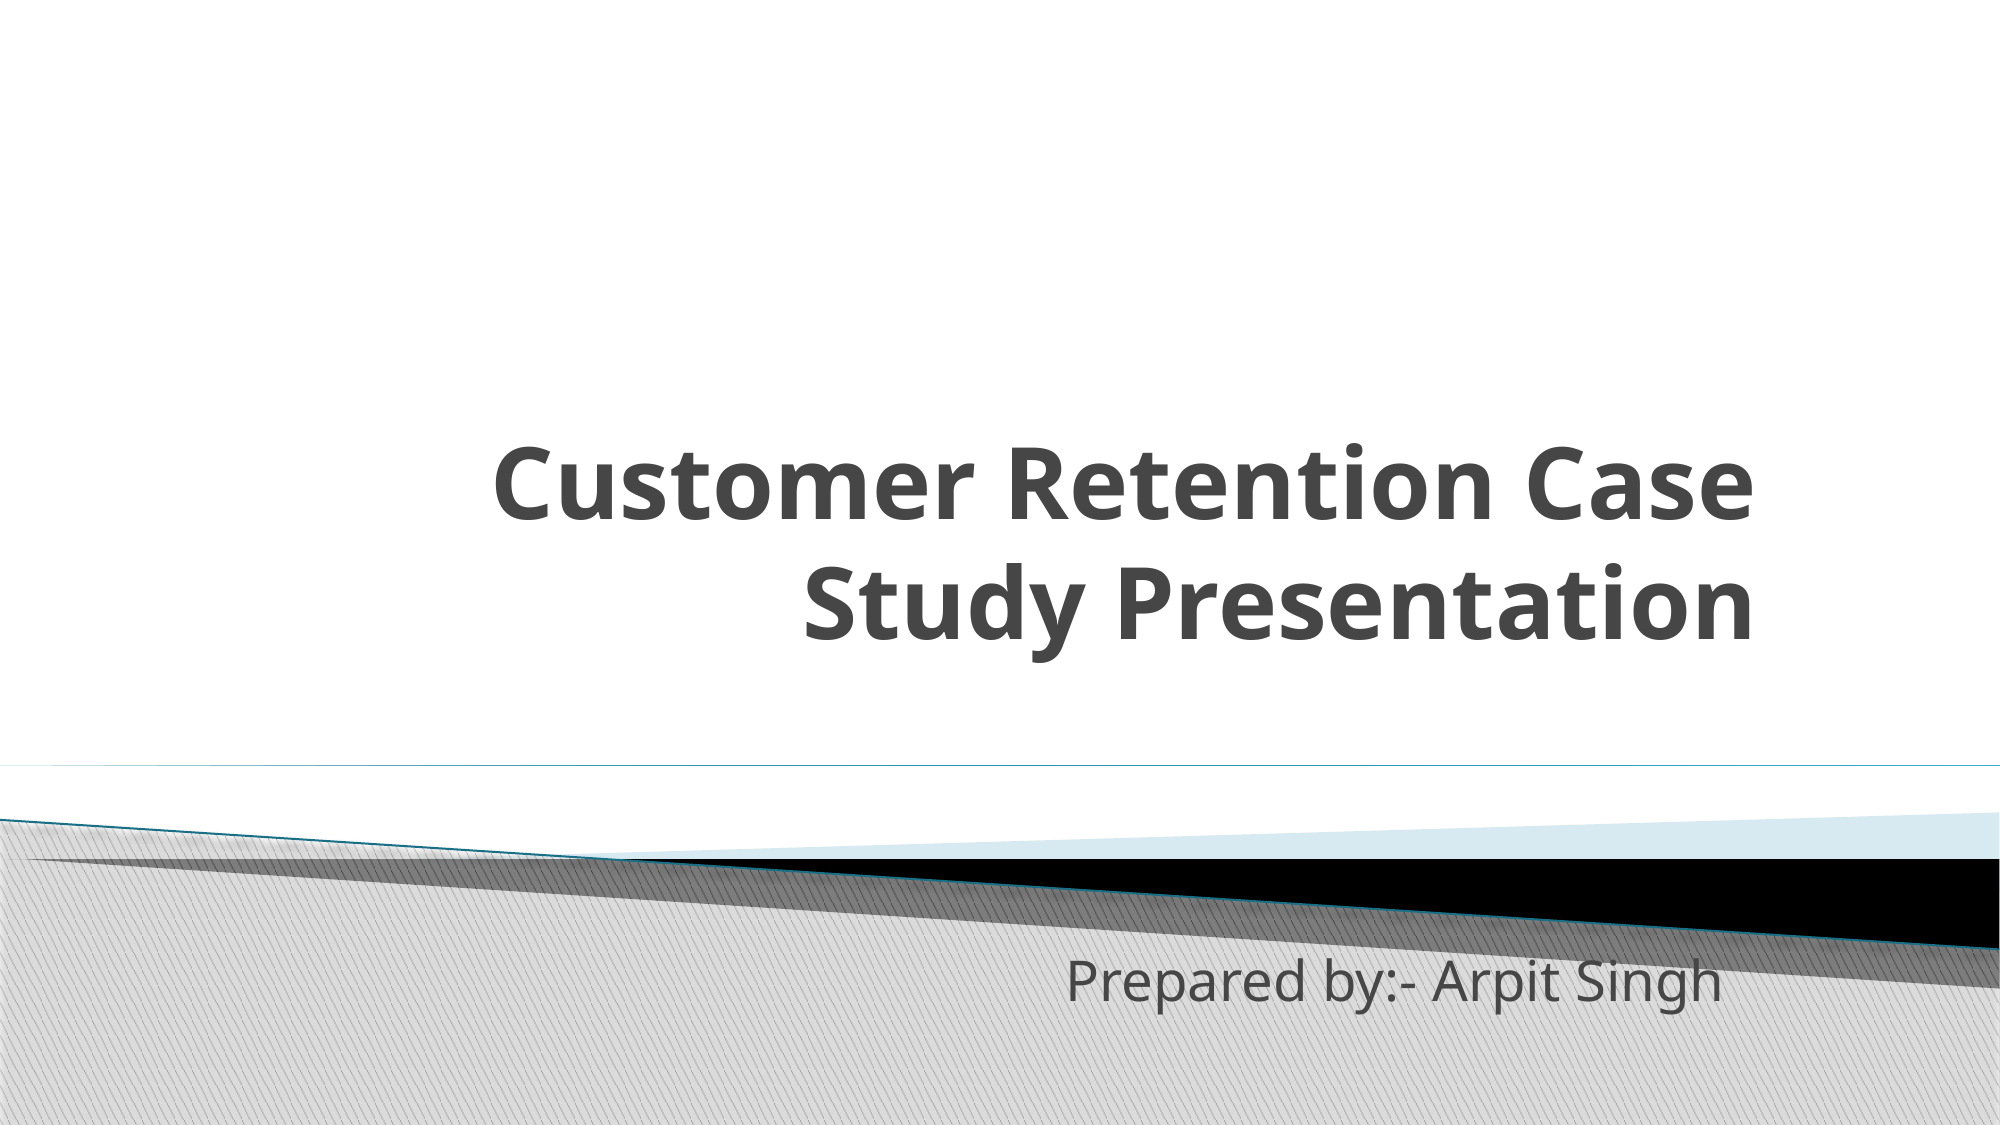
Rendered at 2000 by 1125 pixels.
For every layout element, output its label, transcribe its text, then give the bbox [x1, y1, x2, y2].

title Customer Retention Case Study Presentation [225, 399, 1773, 667]
picture [7, 859, 2000, 989]
subtitle Prepared by:- Arpit Singh [225, 937, 1773, 1101]
